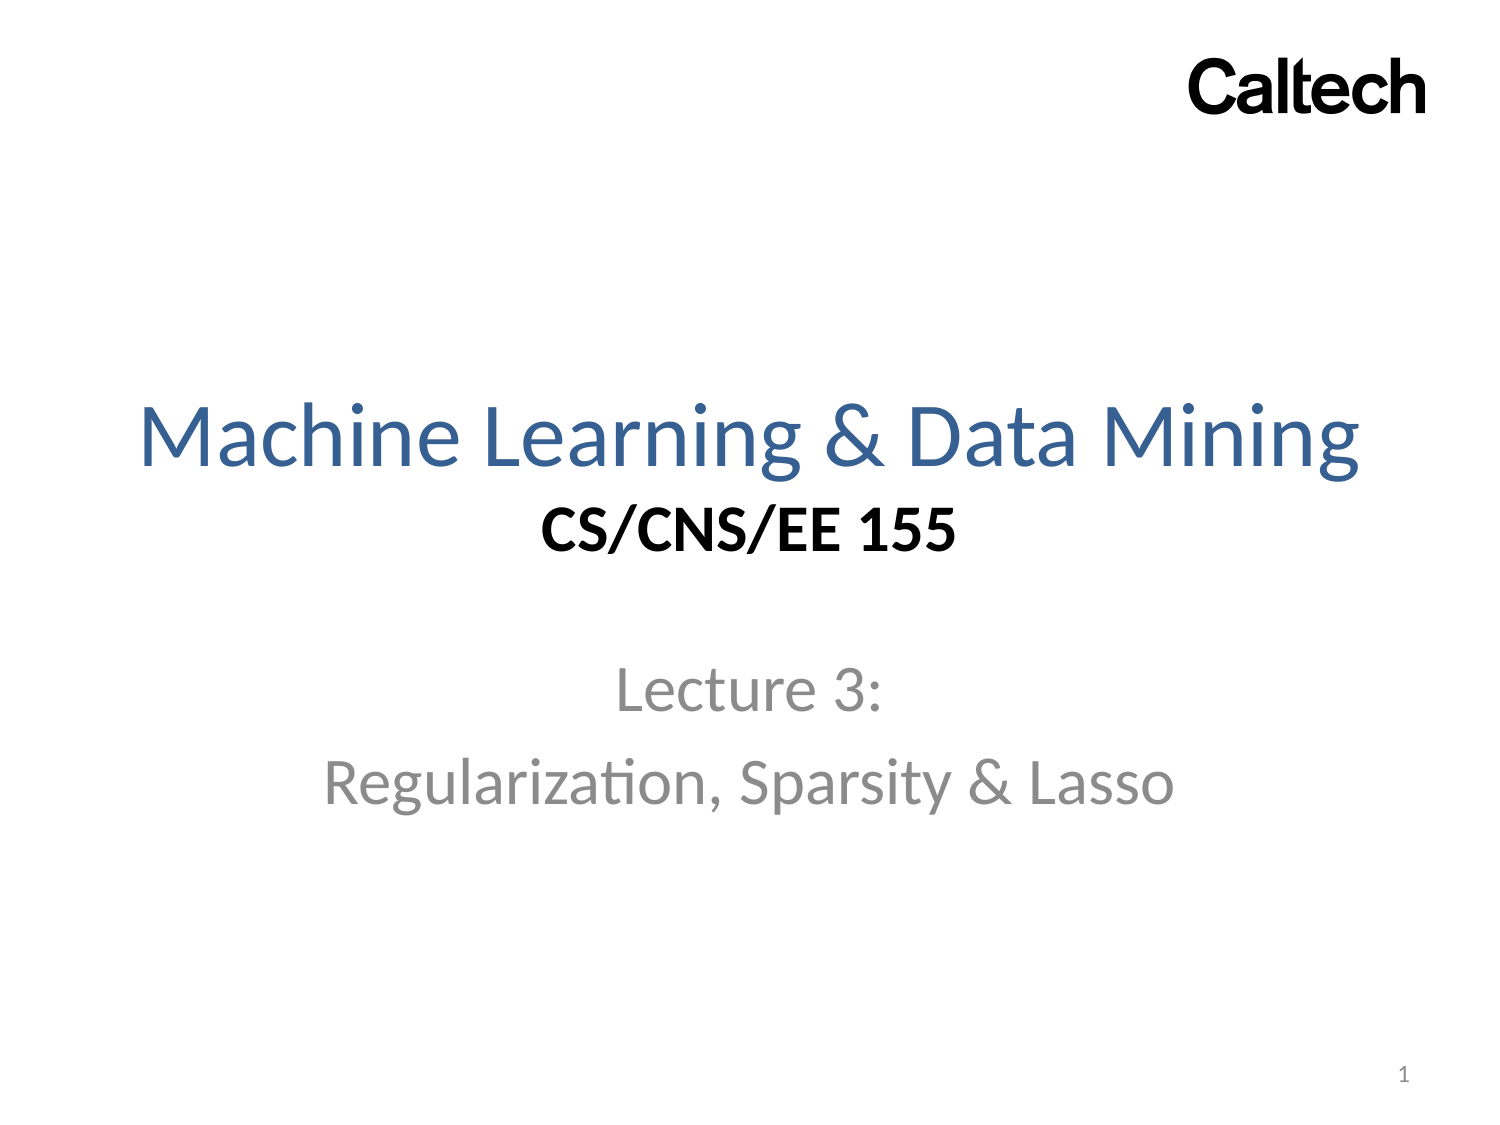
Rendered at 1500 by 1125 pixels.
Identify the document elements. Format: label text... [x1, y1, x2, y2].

subtitle Lecture 3: Regularization, Sparsity & Lasso [225, 637, 1275, 925]
picture [1149, 18, 1464, 153]
title Machine Learning & Data Mining CS/CNS/EE 155 [112, 349, 1388, 591]
slide_number 1 [1074, 1042, 1425, 1103]
